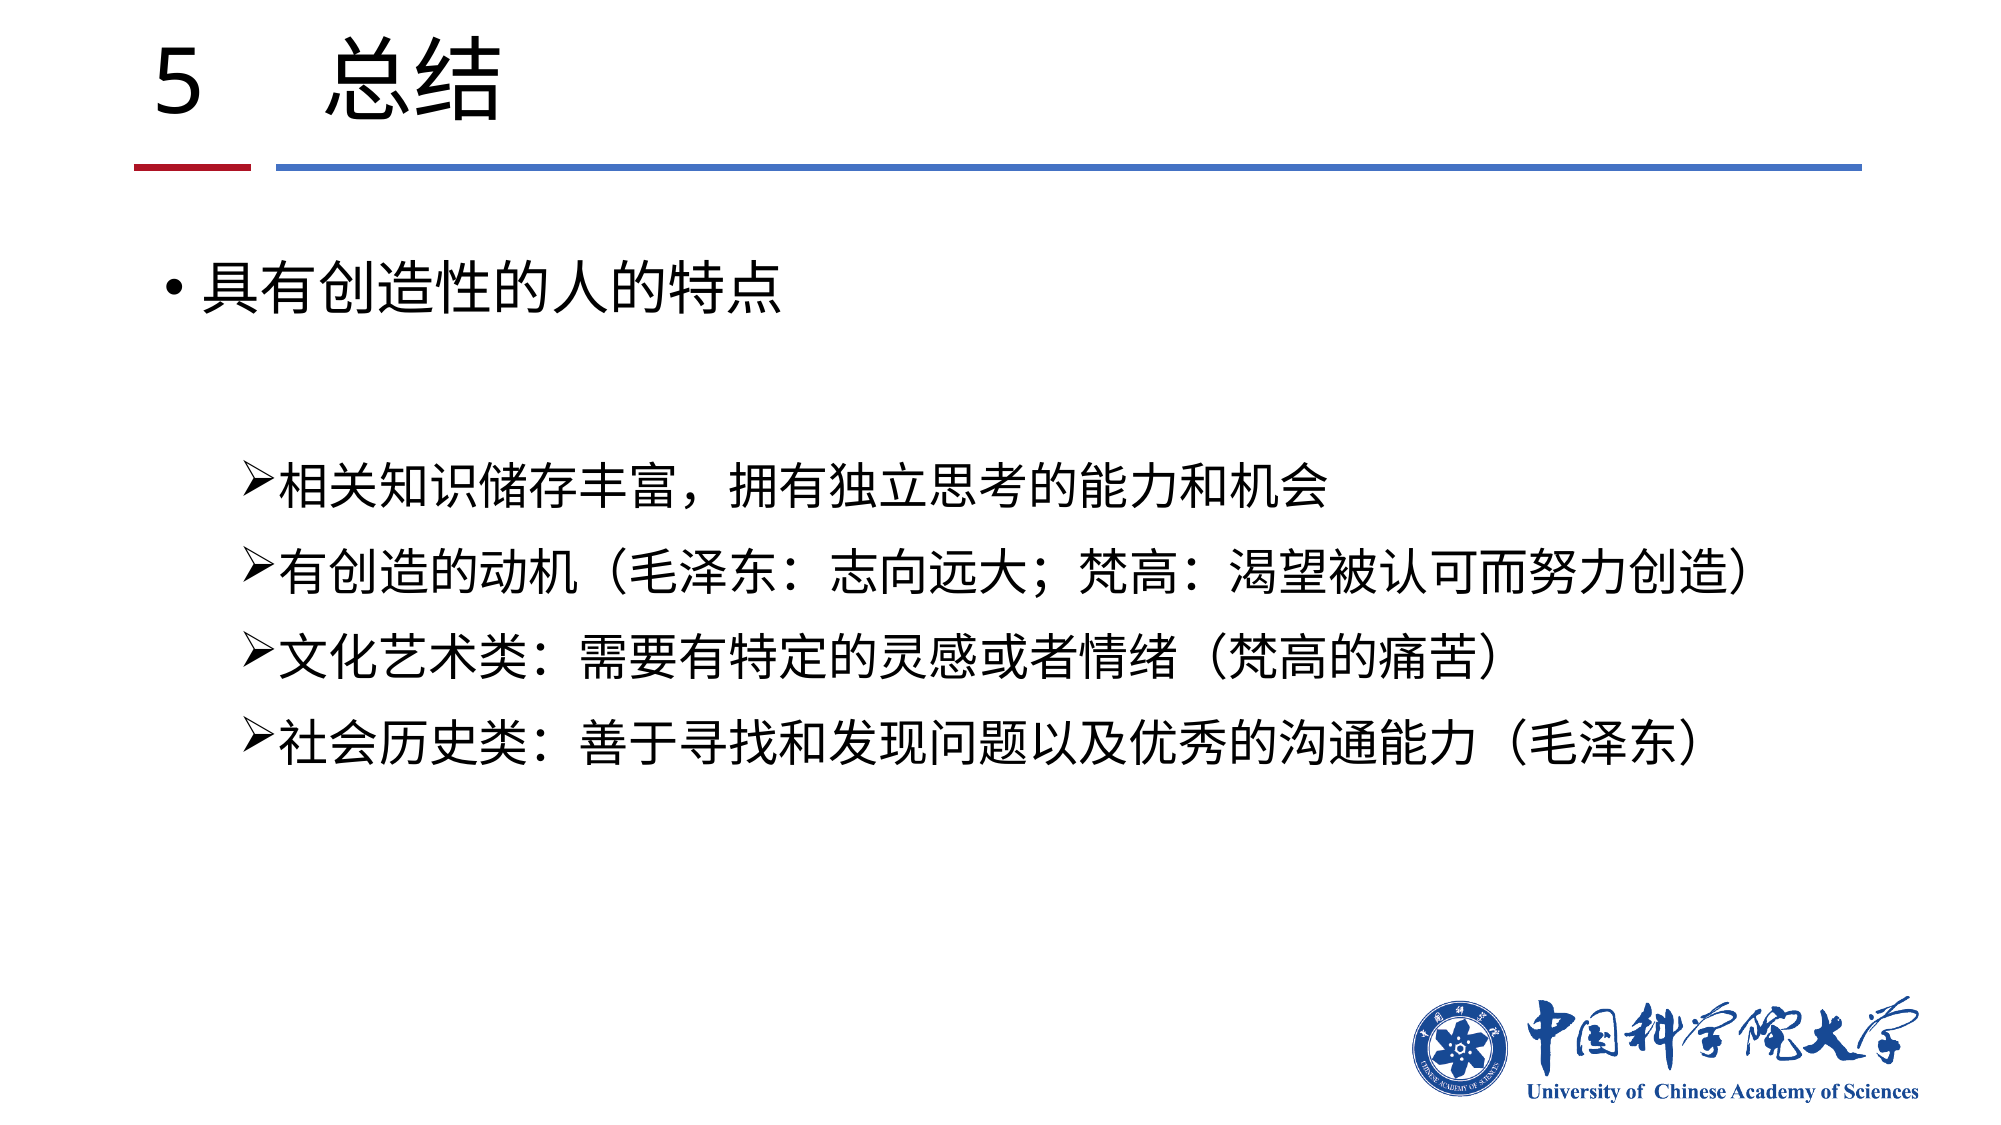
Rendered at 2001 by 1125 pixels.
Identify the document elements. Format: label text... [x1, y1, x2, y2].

title 5 总结 [137, 21, 1432, 147]
list 具有创造性的人的特点 相关知识储存丰富，拥有独立思考的能力和机会 有创造的动机（毛泽东：志向远大；梵高：渴望被认可而努力创造） 文化艺术类：需要有特定的灵感或者情绪（梵高的痛苦） 社会历史类：善于寻找和发现问题以及优秀的沟通能力（毛泽东） [149, 226, 1875, 941]
picture [1412, 996, 1919, 1103]
